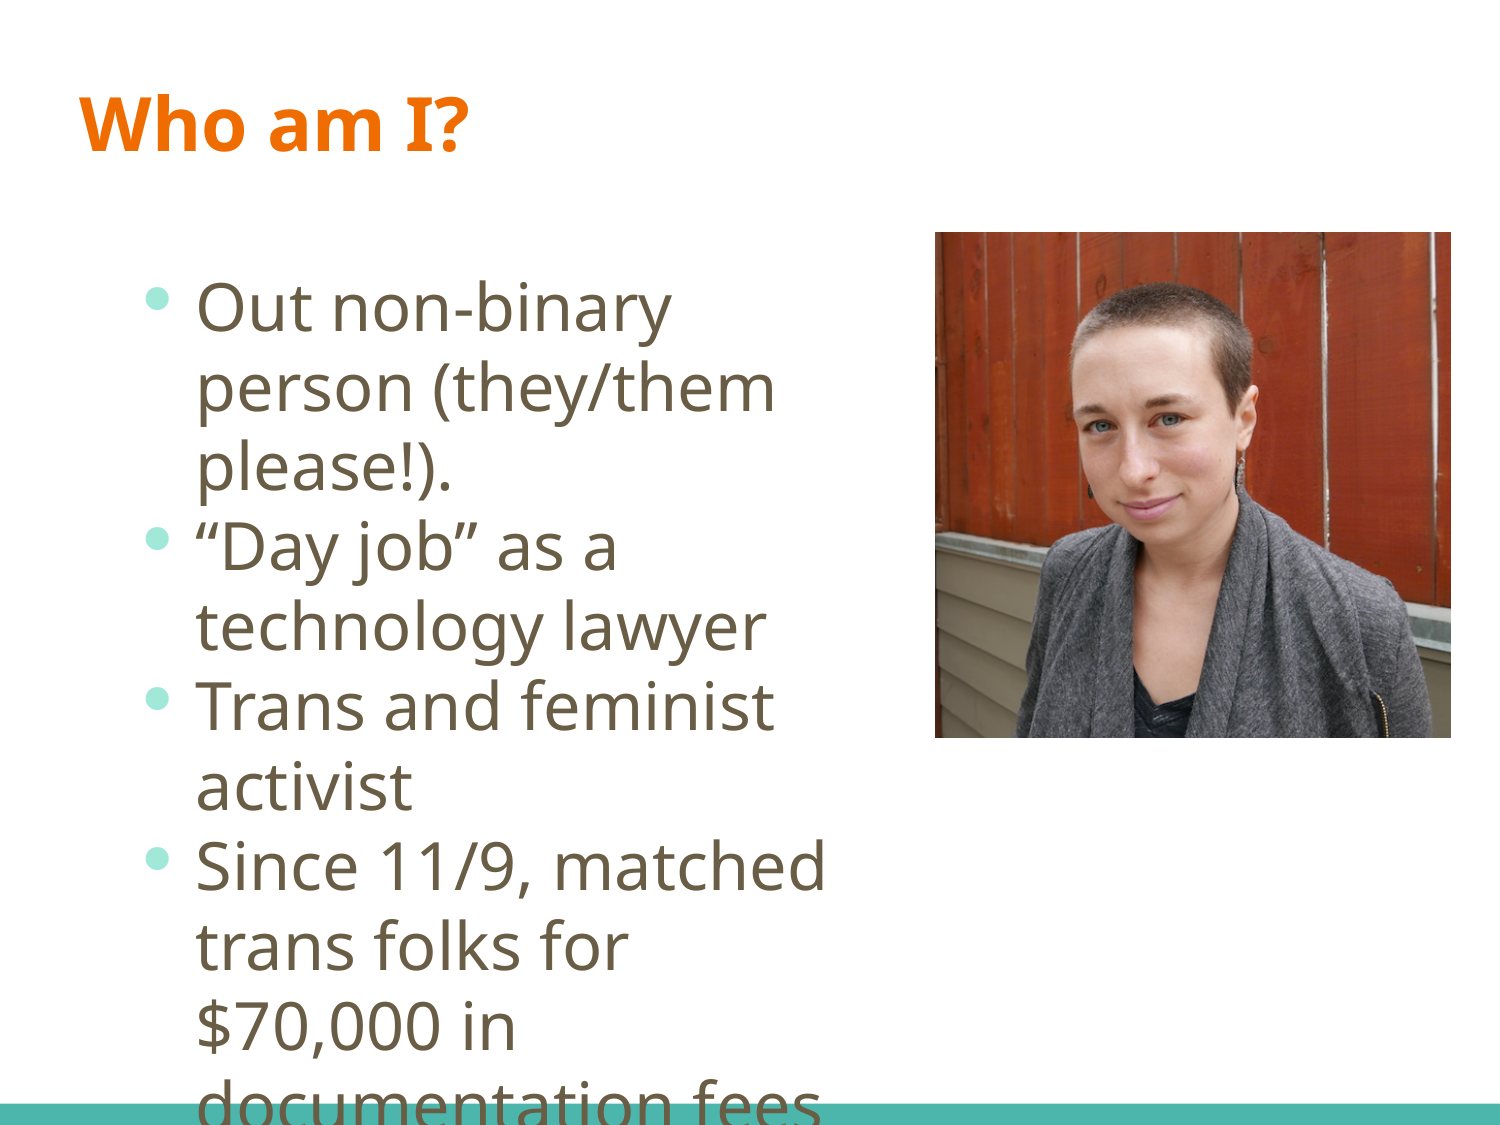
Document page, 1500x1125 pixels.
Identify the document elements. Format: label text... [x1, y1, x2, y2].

text_box Out non-binary person (they/them please!). “Day job” as a technology lawyer Trans and feminist activist Since 11/9, matched trans folks for $70,000 in documentation fees [109, 256, 892, 1125]
title Who am I? [59, 55, 1500, 211]
picture [935, 232, 1451, 739]
